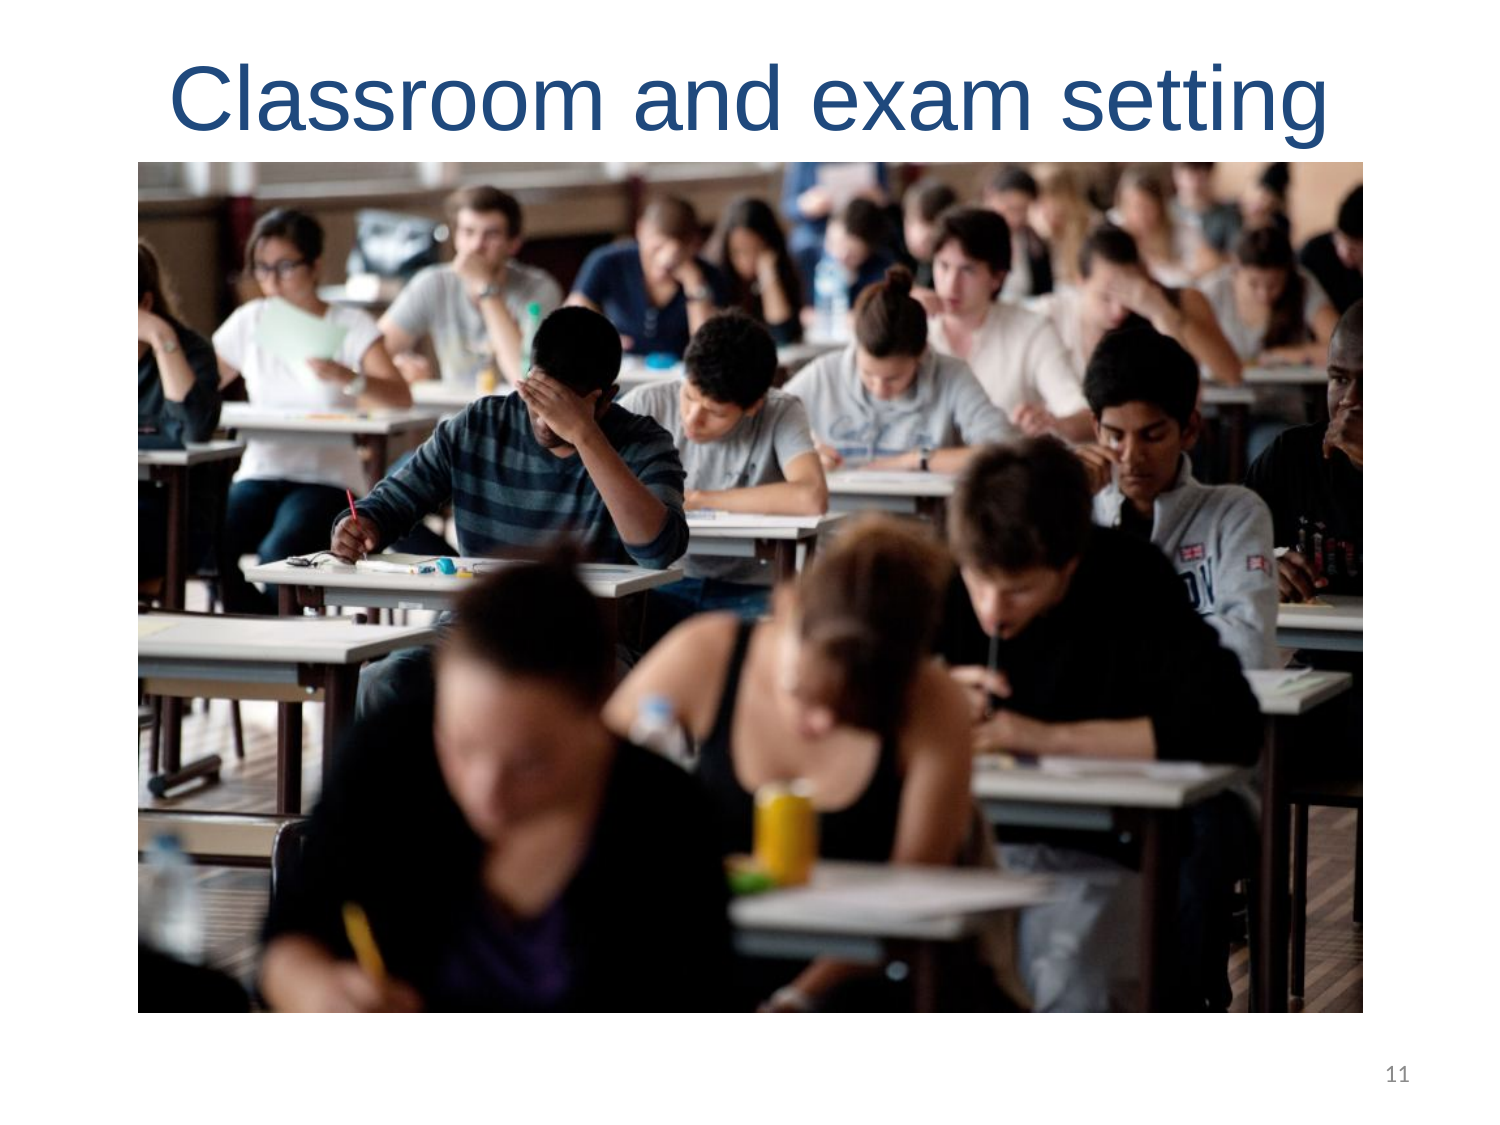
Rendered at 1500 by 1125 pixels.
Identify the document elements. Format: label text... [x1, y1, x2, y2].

slide_number 11 [1074, 1042, 1425, 1103]
picture [137, 162, 1363, 1013]
title Classroom and exam setting [62, 0, 1413, 188]
